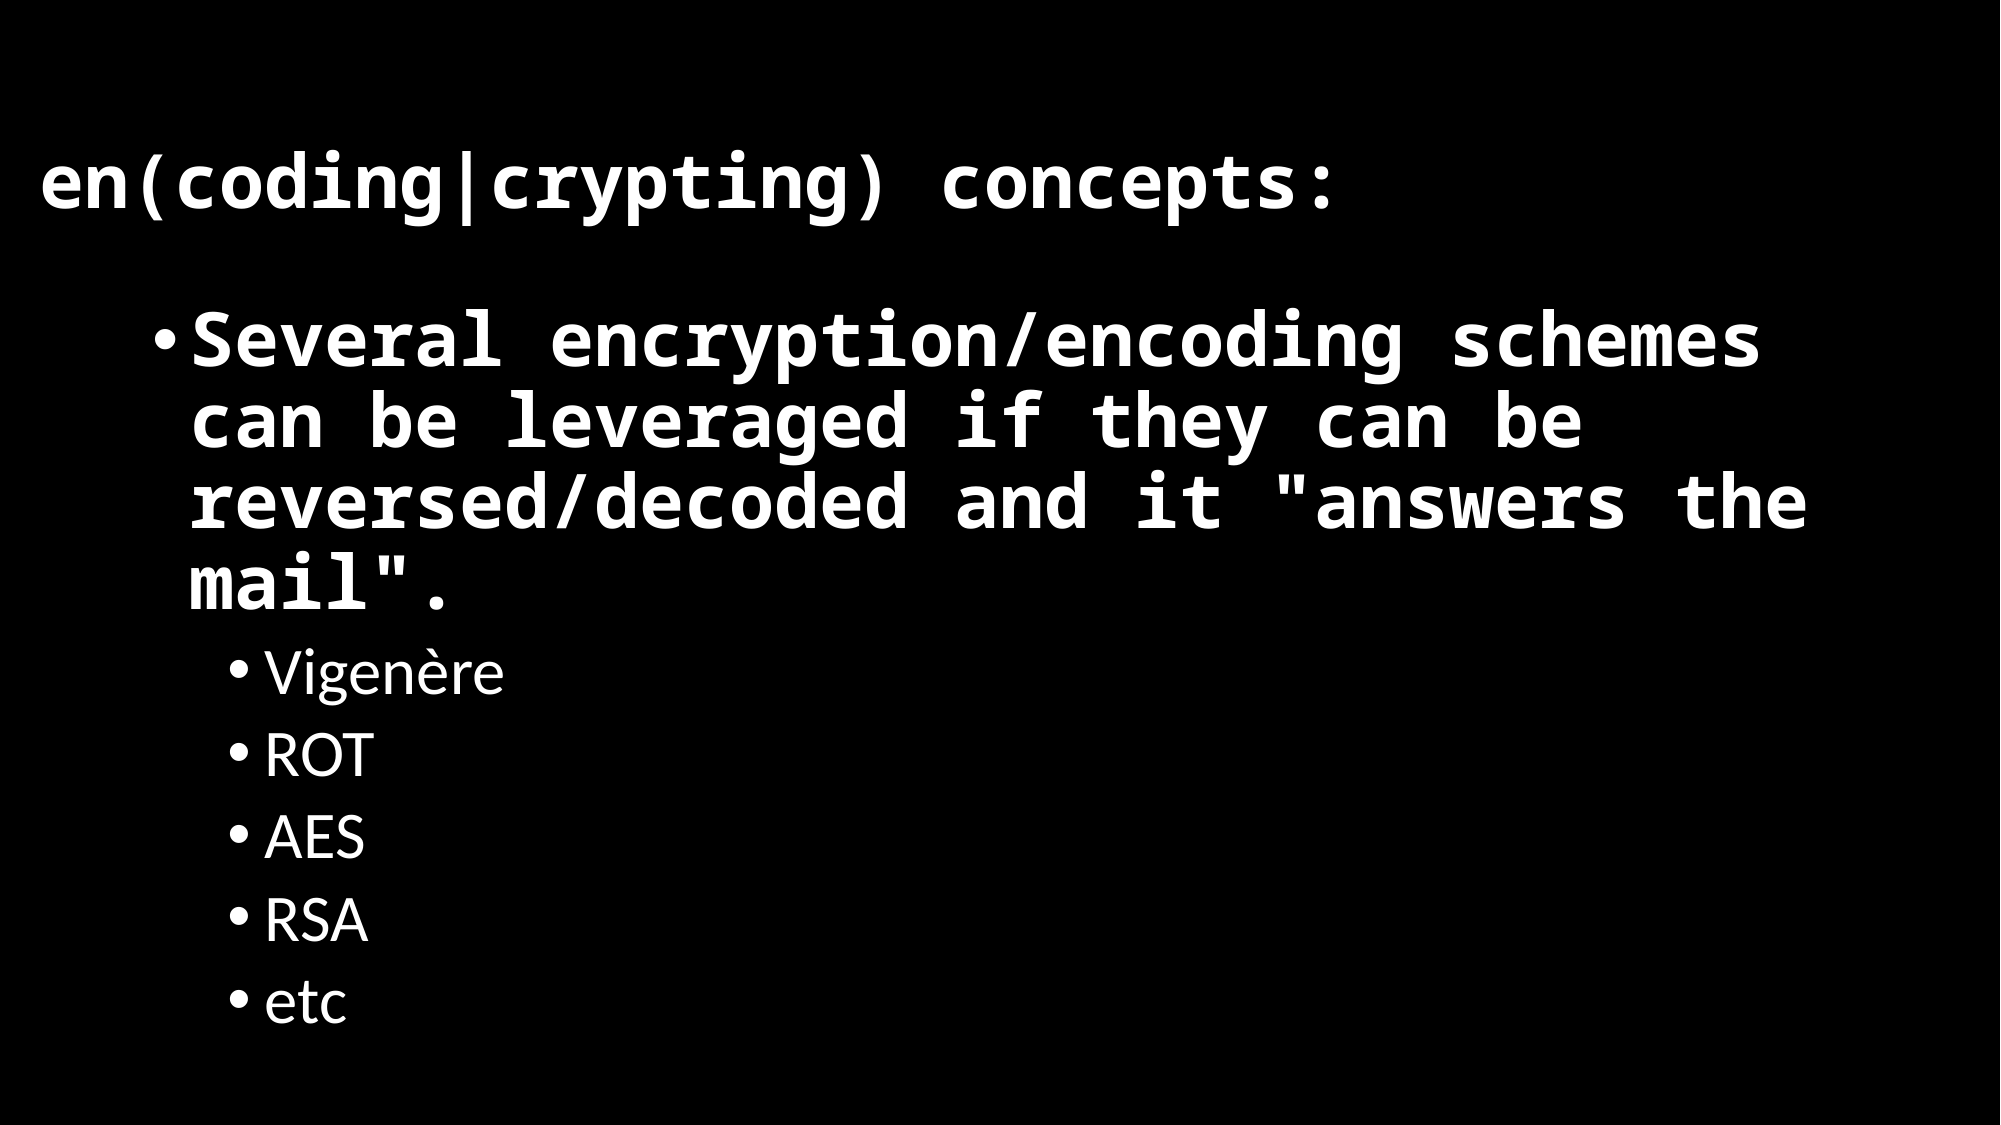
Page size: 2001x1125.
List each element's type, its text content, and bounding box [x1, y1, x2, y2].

list Several encryption/encoding schemes can be leveraged if they can be reversed/decoded and it "answers the mail". Vigenère ROT AES RSA etc [137, 294, 1863, 1080]
title en(coding|crypting) concepts: [24, 15, 1672, 353]
